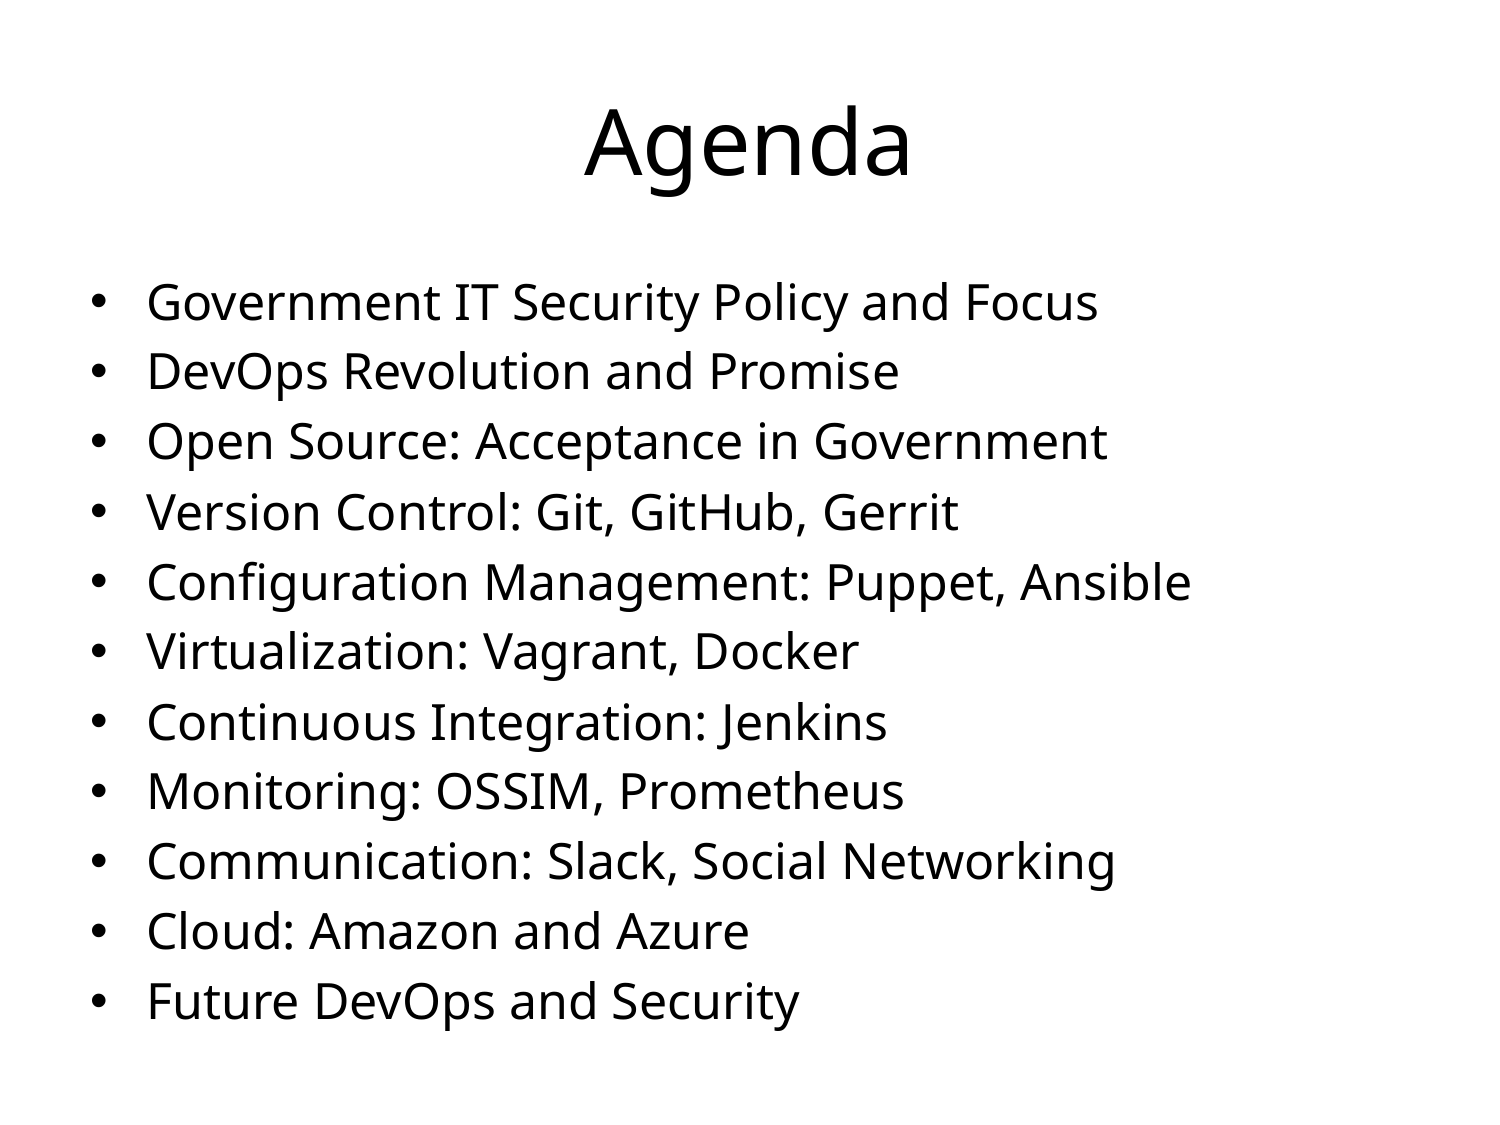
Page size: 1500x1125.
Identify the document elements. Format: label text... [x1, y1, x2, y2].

title Agenda [75, 45, 1425, 233]
list Government IT Security Policy and Focus DevOps Revolution and Promise Open Source: Acceptance in Government Version Control: Git, GitHub, Gerrit Configuration Management: Puppet, Ansible Virtualization: Vagrant, Docker Continuous Integration: Jenkins Monitoring: OSSIM, Prometheus Communication: Slack, Social Networking Cloud: Amazon and Azure Future DevOps and Security [75, 262, 1425, 1005]
